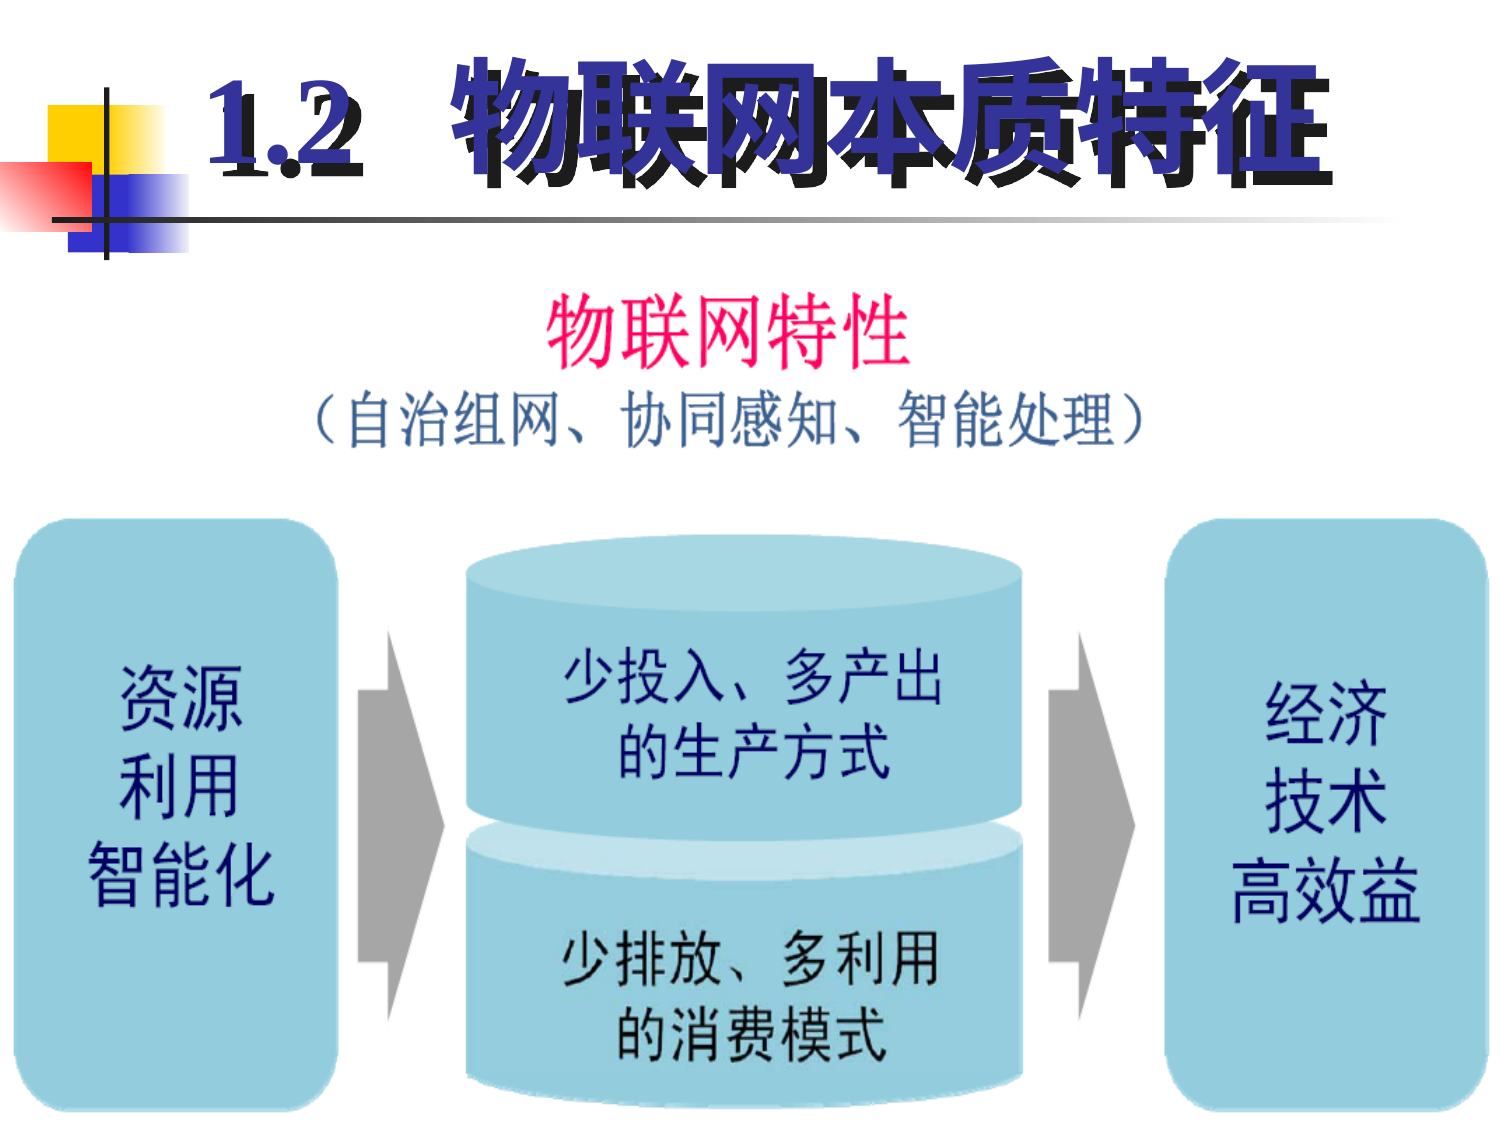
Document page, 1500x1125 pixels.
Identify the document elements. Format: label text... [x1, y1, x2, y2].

picture [0, 278, 1500, 1125]
text_box 1.2 物联网本质特征 [147, 30, 1376, 196]
